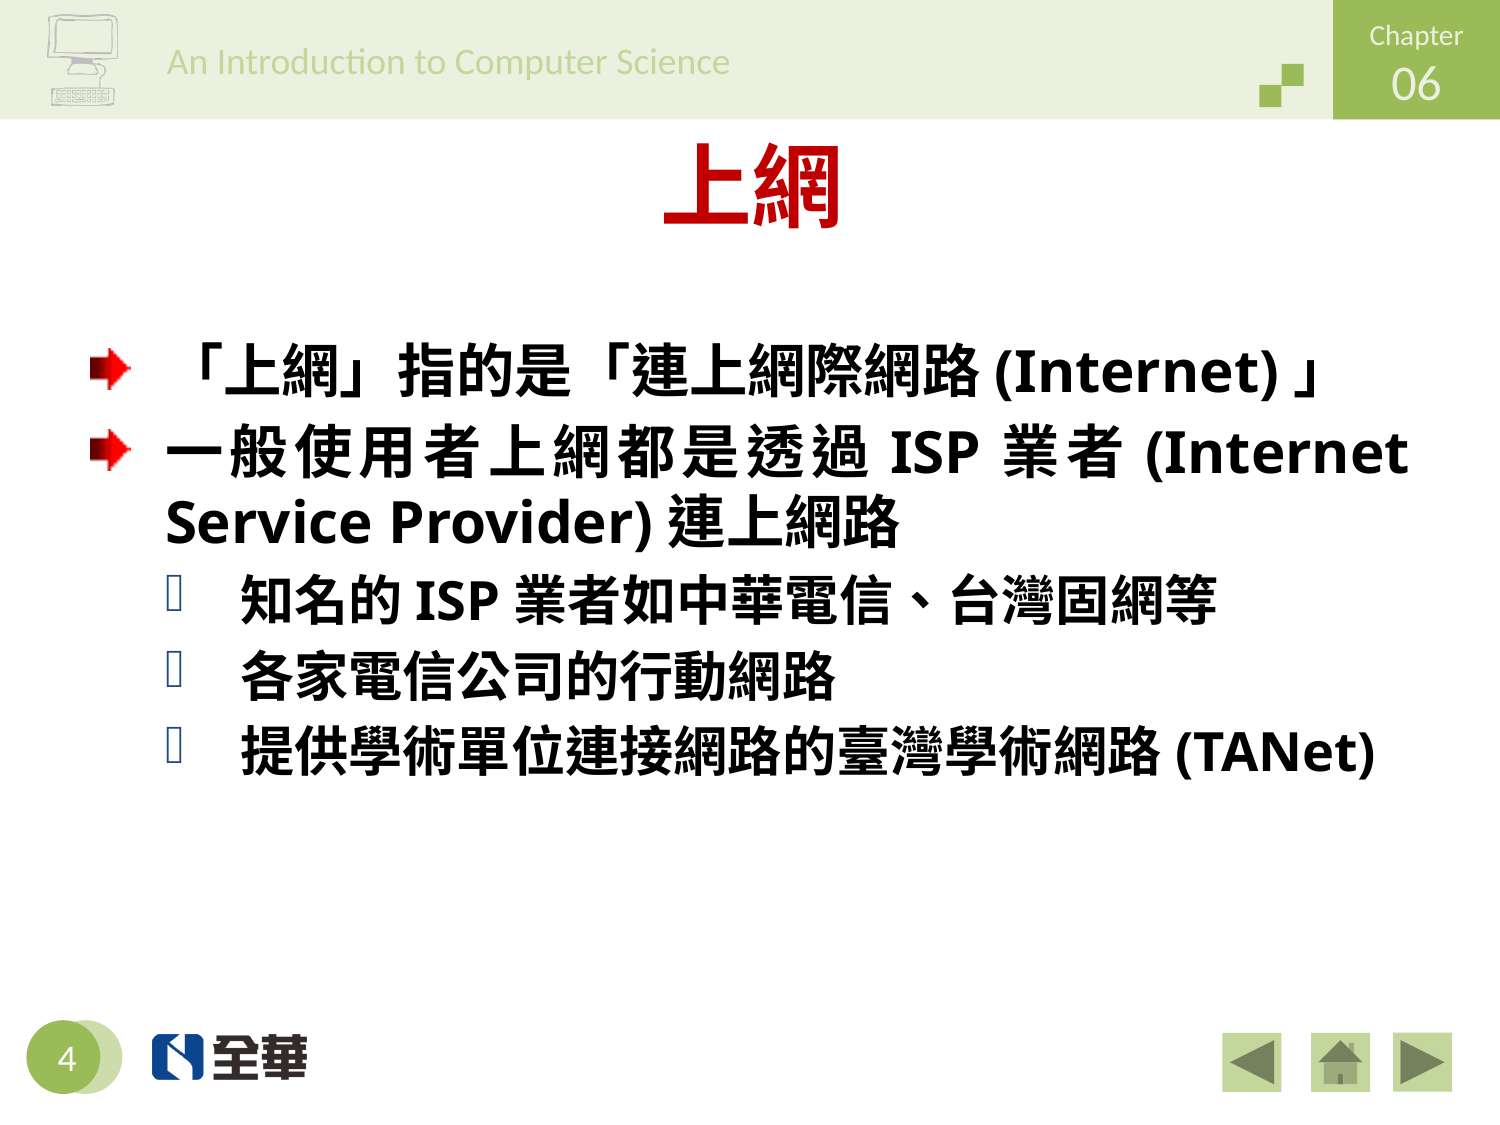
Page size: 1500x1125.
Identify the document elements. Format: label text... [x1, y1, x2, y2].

picture [90, 429, 131, 471]
picture [90, 348, 131, 390]
list 「上網」指的是「連上網際網路(Internet)」 一般使用者上網都是透過ISP業者(Internet Service Provider)連上網路 知名的ISP業者如中華電信、台灣固網等 各家電信公司的行動網路 提供學術單位連接網路的臺灣學術網路(TANet) [75, 326, 1425, 1005]
picture [47, 14, 118, 106]
title 上網 [76, 90, 1427, 278]
picture [152, 1034, 307, 1080]
